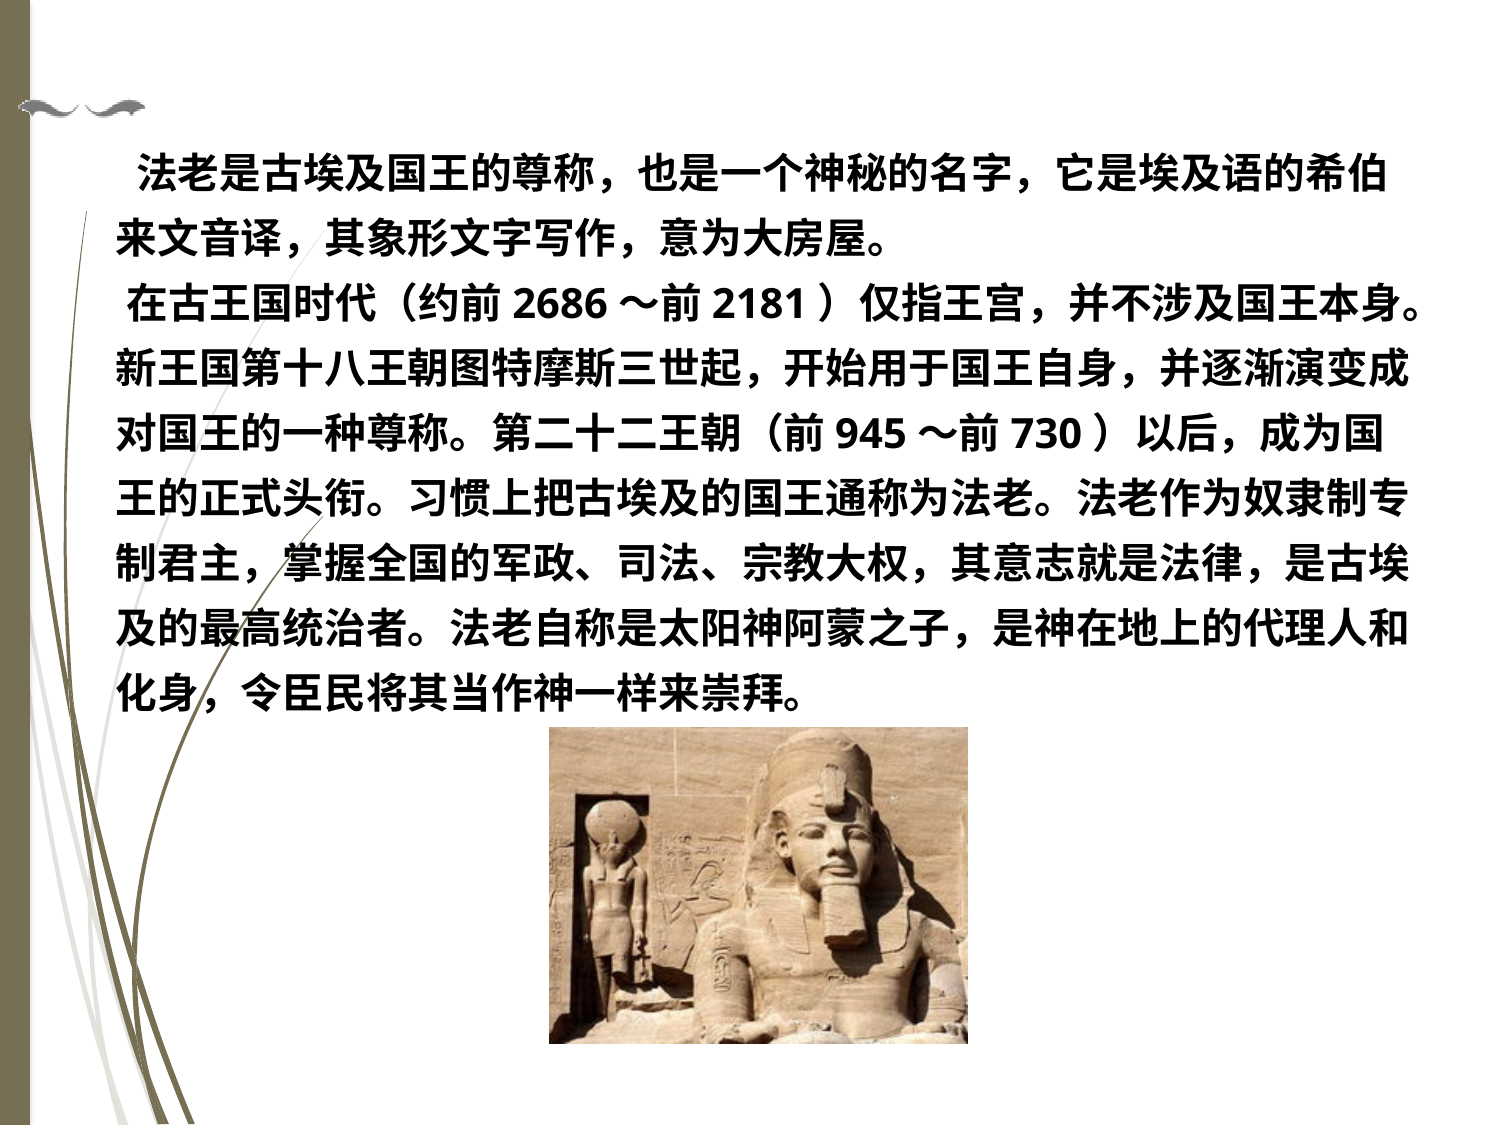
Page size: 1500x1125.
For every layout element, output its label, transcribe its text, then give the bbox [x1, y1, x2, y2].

text_box 法老是古埃及国王的尊称，也是一个神秘的名字，它是埃及语的希伯来文音译，其象形文字写作，意为大房屋。 在古王国时代（约前2686～前2181）仅指王宫，并不涉及国王本身。新王国第十八王朝图特摩斯三世起，开始用于国王自身，并逐渐演变成对国王的一种尊称。第二十二王朝（前945～前730）以后，成为国王的正式头衔。习惯上把古埃及的国王通称为法老。法老作为奴隶制专制君主，掌握全国的军政、司法、宗教大权，其意志就是法律，是古埃及的最高统治者。法老自称是太阳神阿蒙之子，是神在地上的代理人和化身，令臣民将其当作神一样来崇拜。 [29, 125, 1436, 723]
picture [548, 727, 969, 1044]
picture [6, 86, 154, 126]
